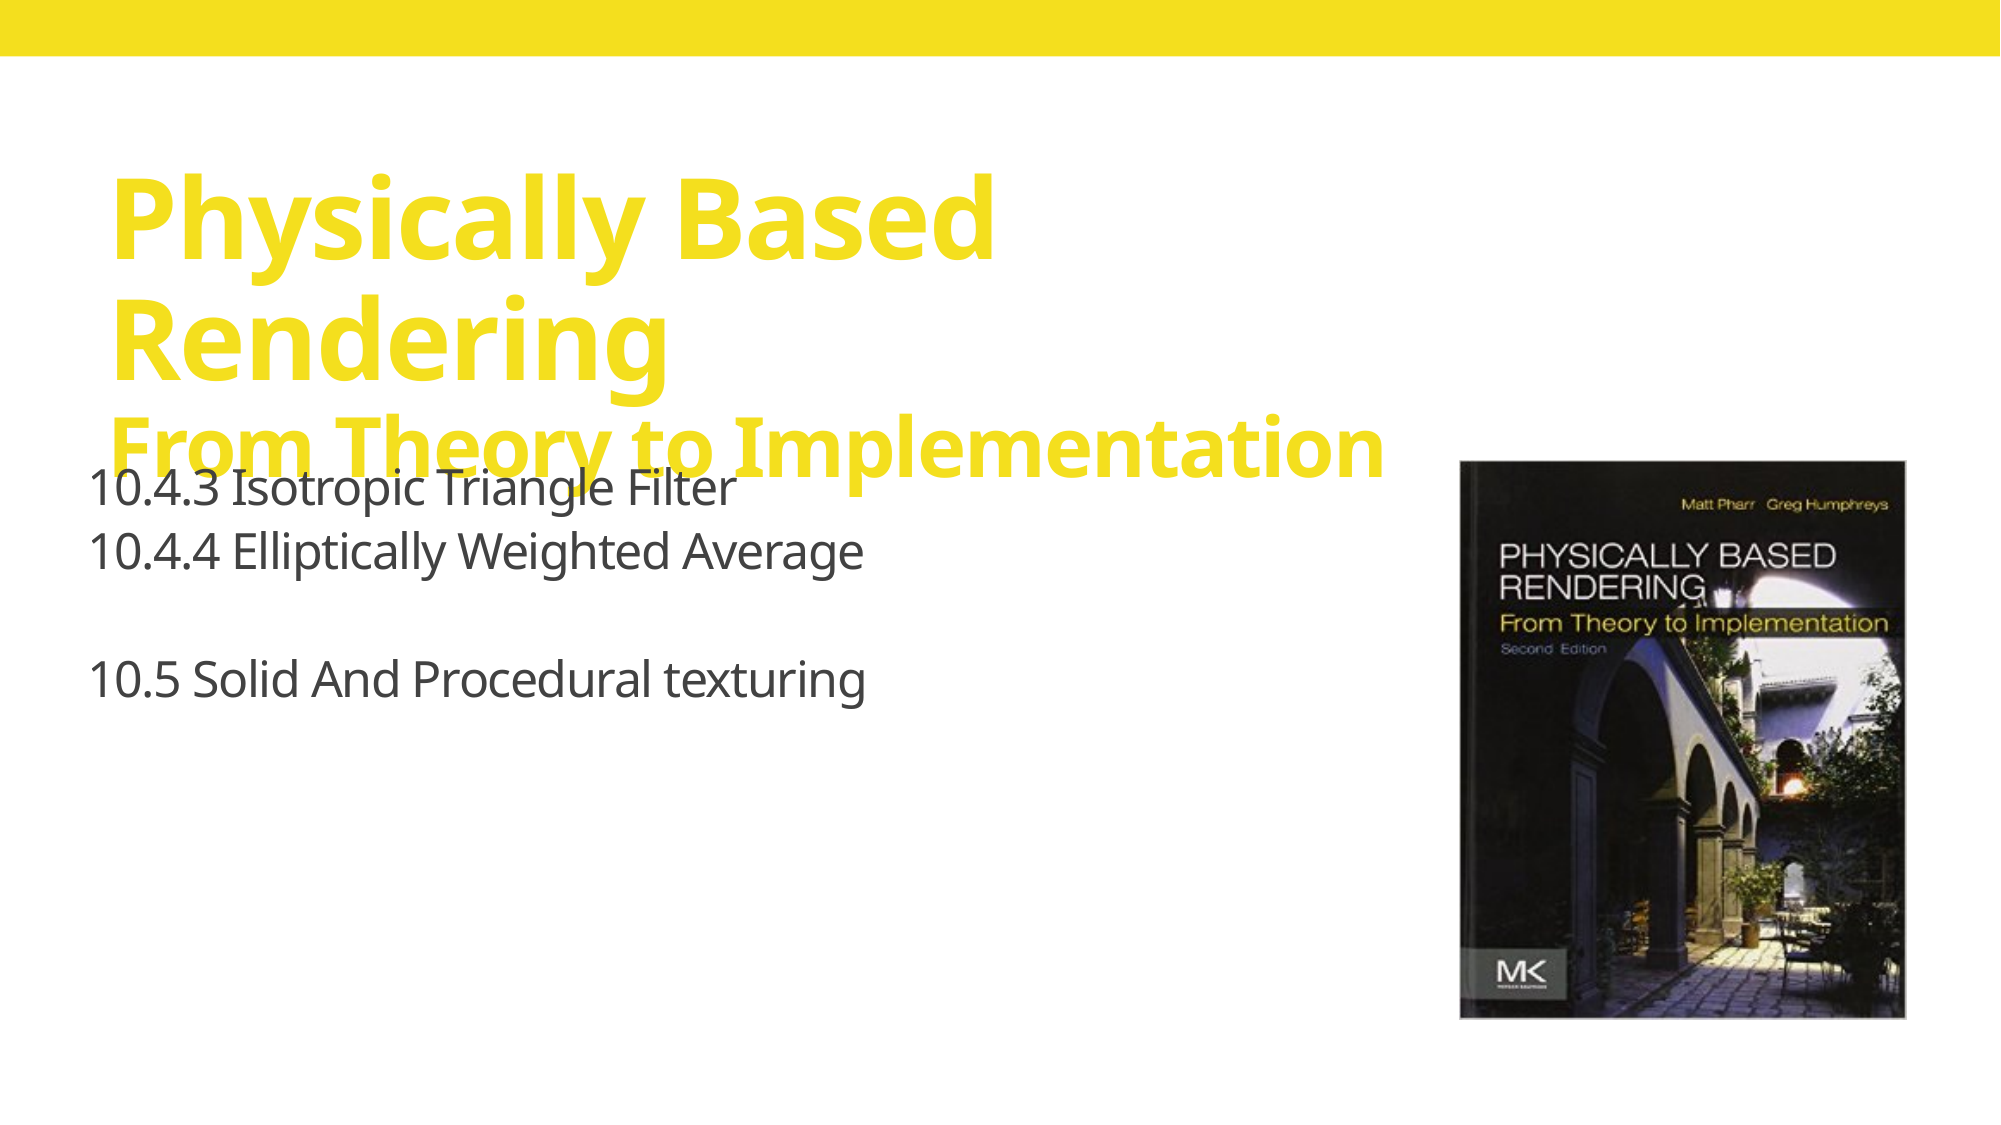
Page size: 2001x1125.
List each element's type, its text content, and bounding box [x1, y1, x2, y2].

subtitle 10.4.3 Isotropic Triangle Filter 10.4.4 Elliptically Weighted Average 10.5 Solid And Procedural texturing [87, 462, 1588, 1020]
picture [1459, 460, 1907, 1020]
title Physically Based Rendering From Theory to Implementation [107, 162, 1523, 376]
